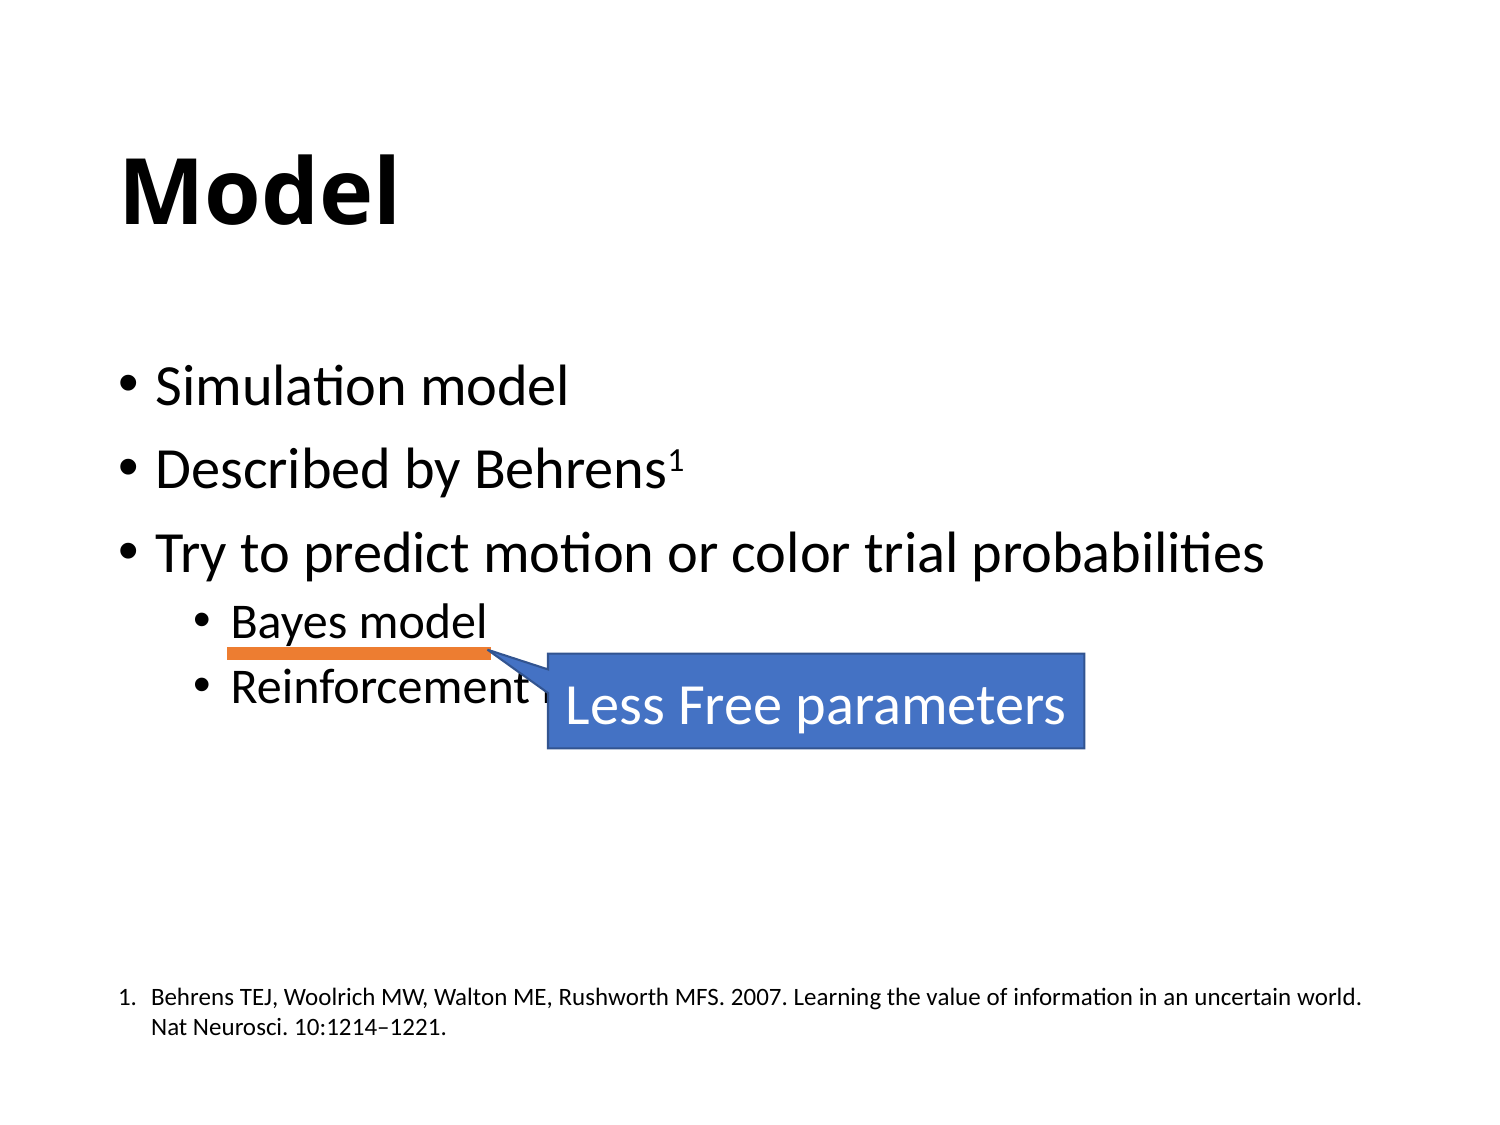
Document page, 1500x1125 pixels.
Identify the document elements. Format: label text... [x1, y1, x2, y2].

text_box Less Free parameters [486, 648, 1086, 750]
list Behrens TEJ, Woolrich MW, Walton ME, Rushworth MFS. 2007. Learning the value of information in an uncertain world. Nat Neurosci. 10:1214–1221. [103, 973, 1397, 1111]
list Simulation model Described by Behrens1 Try to predict motion or color trial probabilities Bayes model Reinforcement learning [103, 347, 1397, 973]
title Model [103, 85, 1397, 304]
